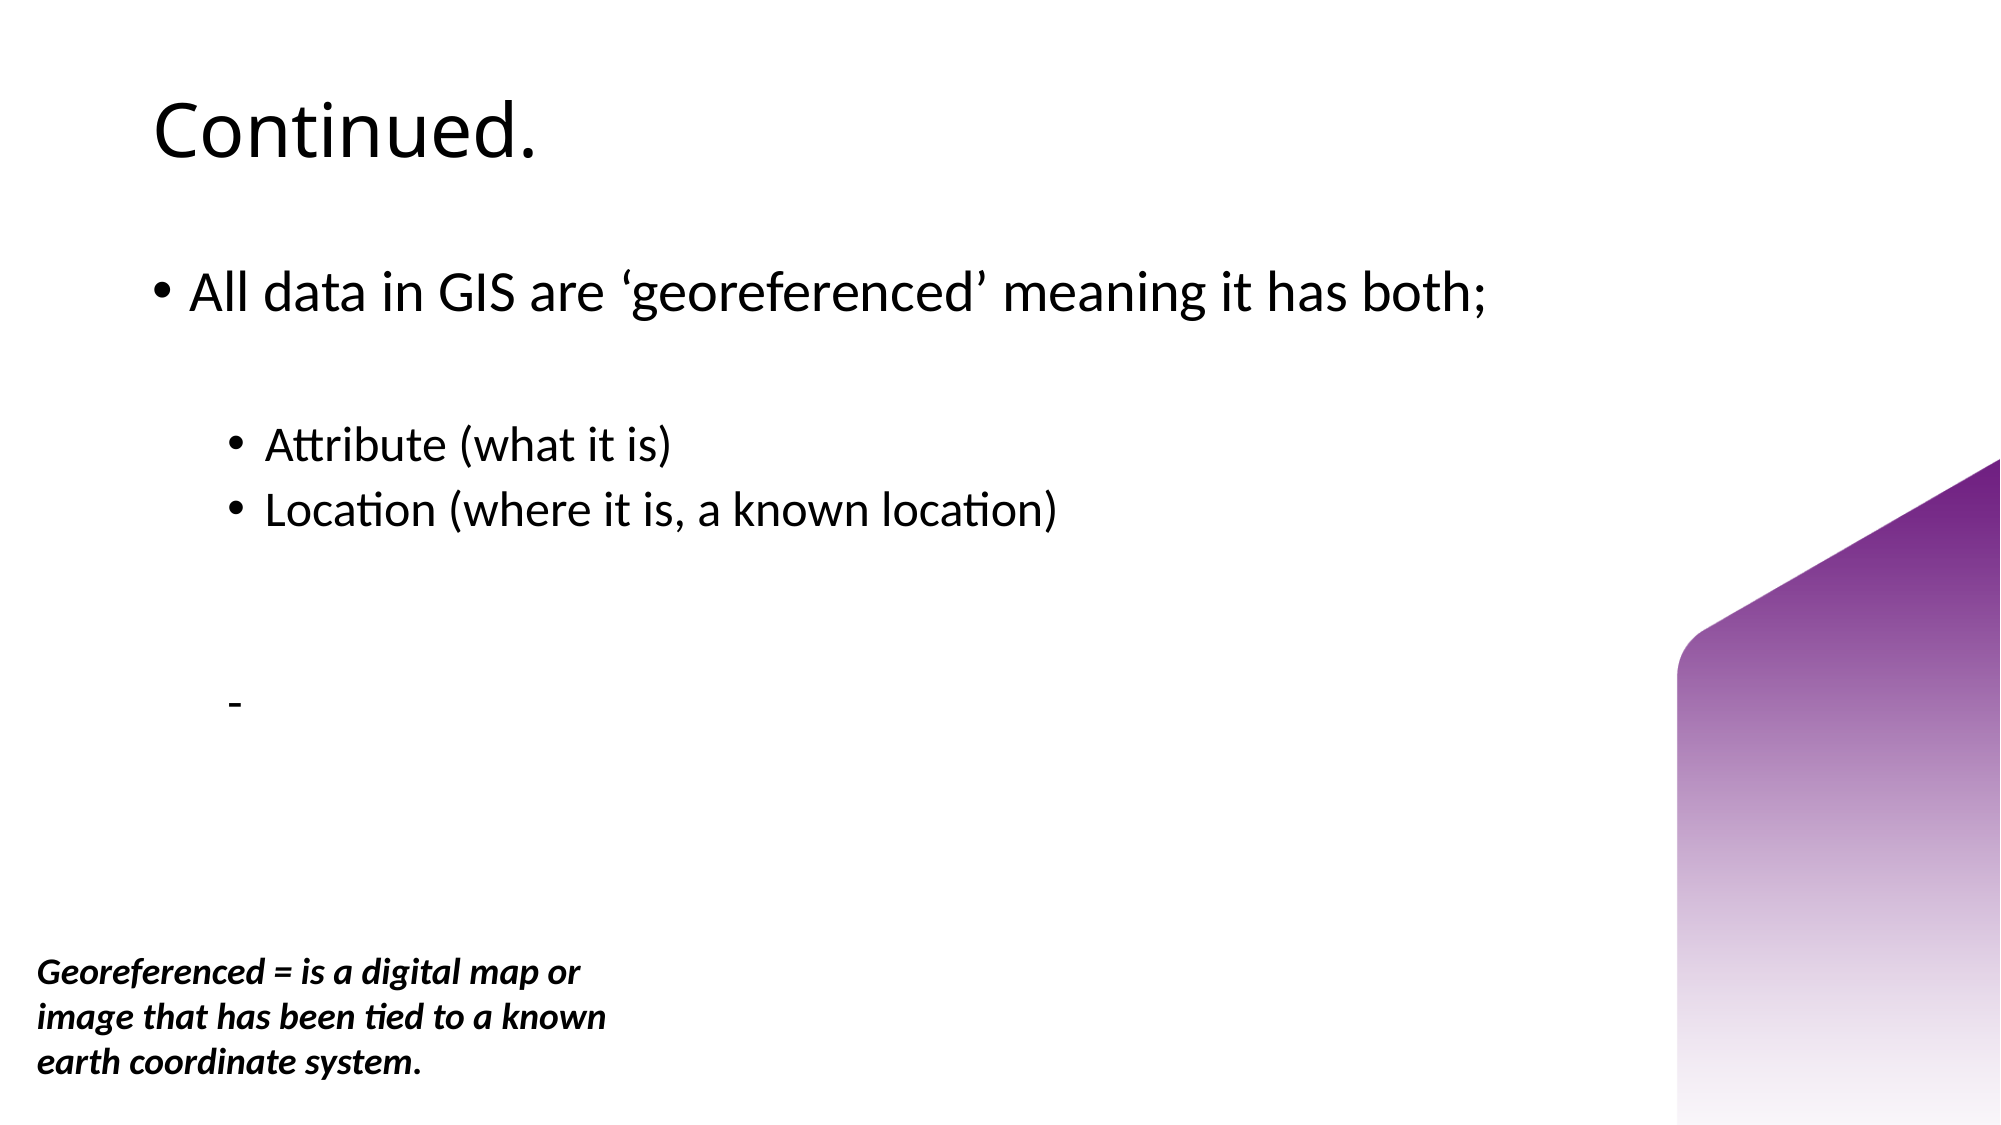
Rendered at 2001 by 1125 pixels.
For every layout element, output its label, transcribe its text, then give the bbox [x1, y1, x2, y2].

text_box Georeferenced = is a digital map or image that has been tied to a known earth coordinate system. [22, 939, 652, 1090]
list All data in GIS are ‘georeferenced’ meaning it has both; Attribute (what it is) Location (where it is, a known location) - [137, 254, 1589, 921]
picture [1166, 200, 2000, 1125]
title Continued. [137, 88, 1775, 179]
